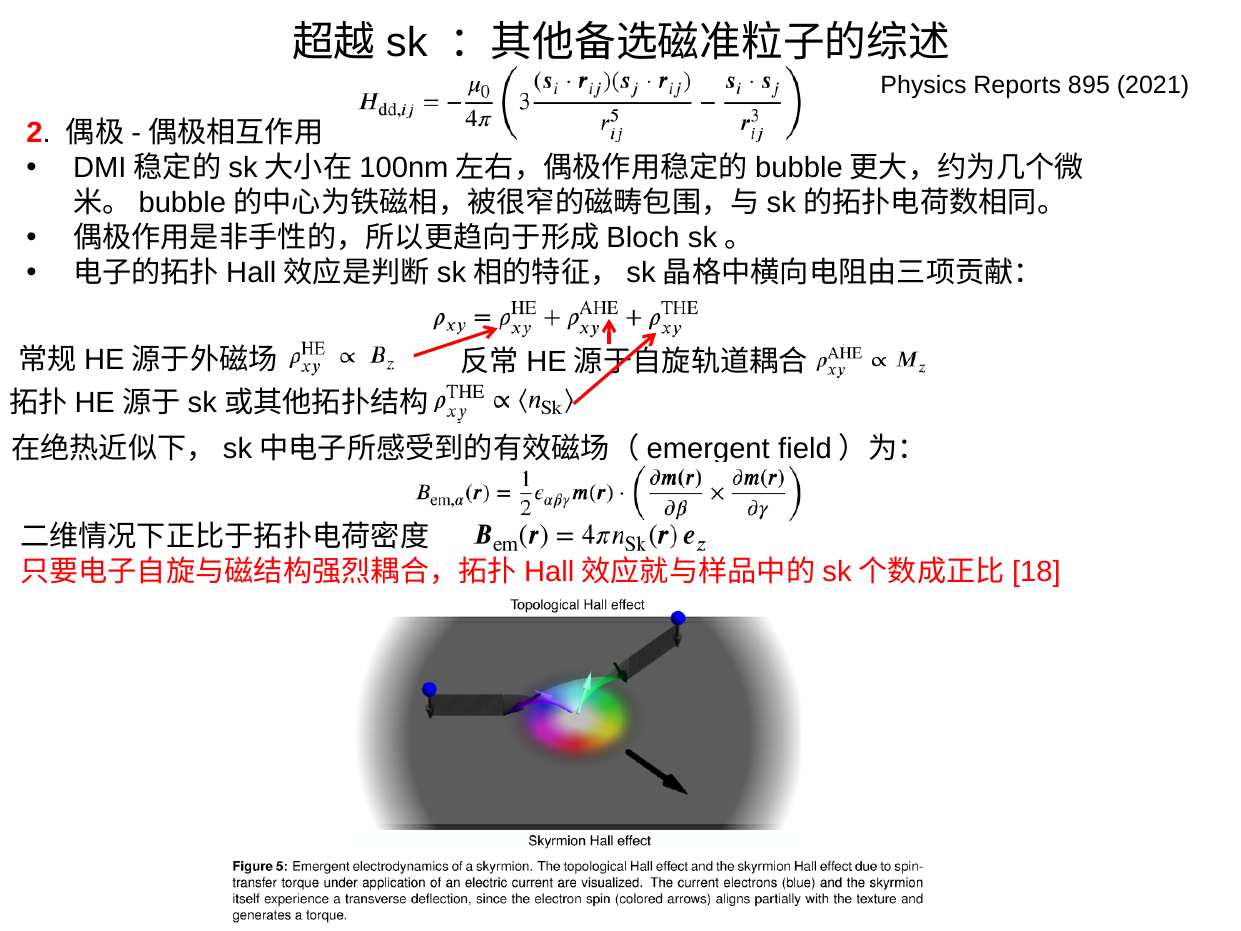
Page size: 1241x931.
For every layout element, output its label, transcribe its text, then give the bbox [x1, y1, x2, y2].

text_box 二维情况下正比于拓扑电荷密度 只要电子自旋与磁结构强烈耦合，拓扑Hall效应就与样品中的sk个数成正比[18] [5, 509, 1076, 595]
text_box 常规HE源于外磁场 [3, 333, 293, 376]
text_box 反常HE源于自旋轨道耦合 [661, 334, 823, 385]
picture [414, 462, 804, 555]
picture [287, 339, 396, 377]
picture [230, 594, 927, 925]
picture [429, 382, 574, 423]
text_box 在绝热近似下，sk中电子所感受到的有效磁场（emergent field）为： [0, 422, 942, 473]
text_box 超越sk ：其他备选磁准粒子的综述 [277, 7, 965, 73]
picture [812, 343, 927, 379]
text_box 2. 偶极-偶极相互作用 DMI稳定的sk大小在100nm左右，偶极作用稳定的bubble更大，约为几个微米。bubble的中心为铁磁相，被很窄的磁畴包围，与sk的拓扑电荷数相同。 偶极作用是非手性的，所以更趋向于形成Bloch sk。 电子的拓扑Hall效应是判断sk相的特征，sk晶格中横向电阻由三项贡献： [11, 106, 1231, 296]
picture [354, 63, 804, 147]
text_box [413, 328, 498, 357]
picture [431, 297, 701, 341]
text_box 拓扑HE源于sk或其他拓扑结构 [0, 376, 444, 422]
text_box 反常HE源于自旋轨道耦合 [446, 347, 568, 380]
text_box Physics Reports 895 (2021) [865, 61, 1216, 106]
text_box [573, 332, 657, 405]
